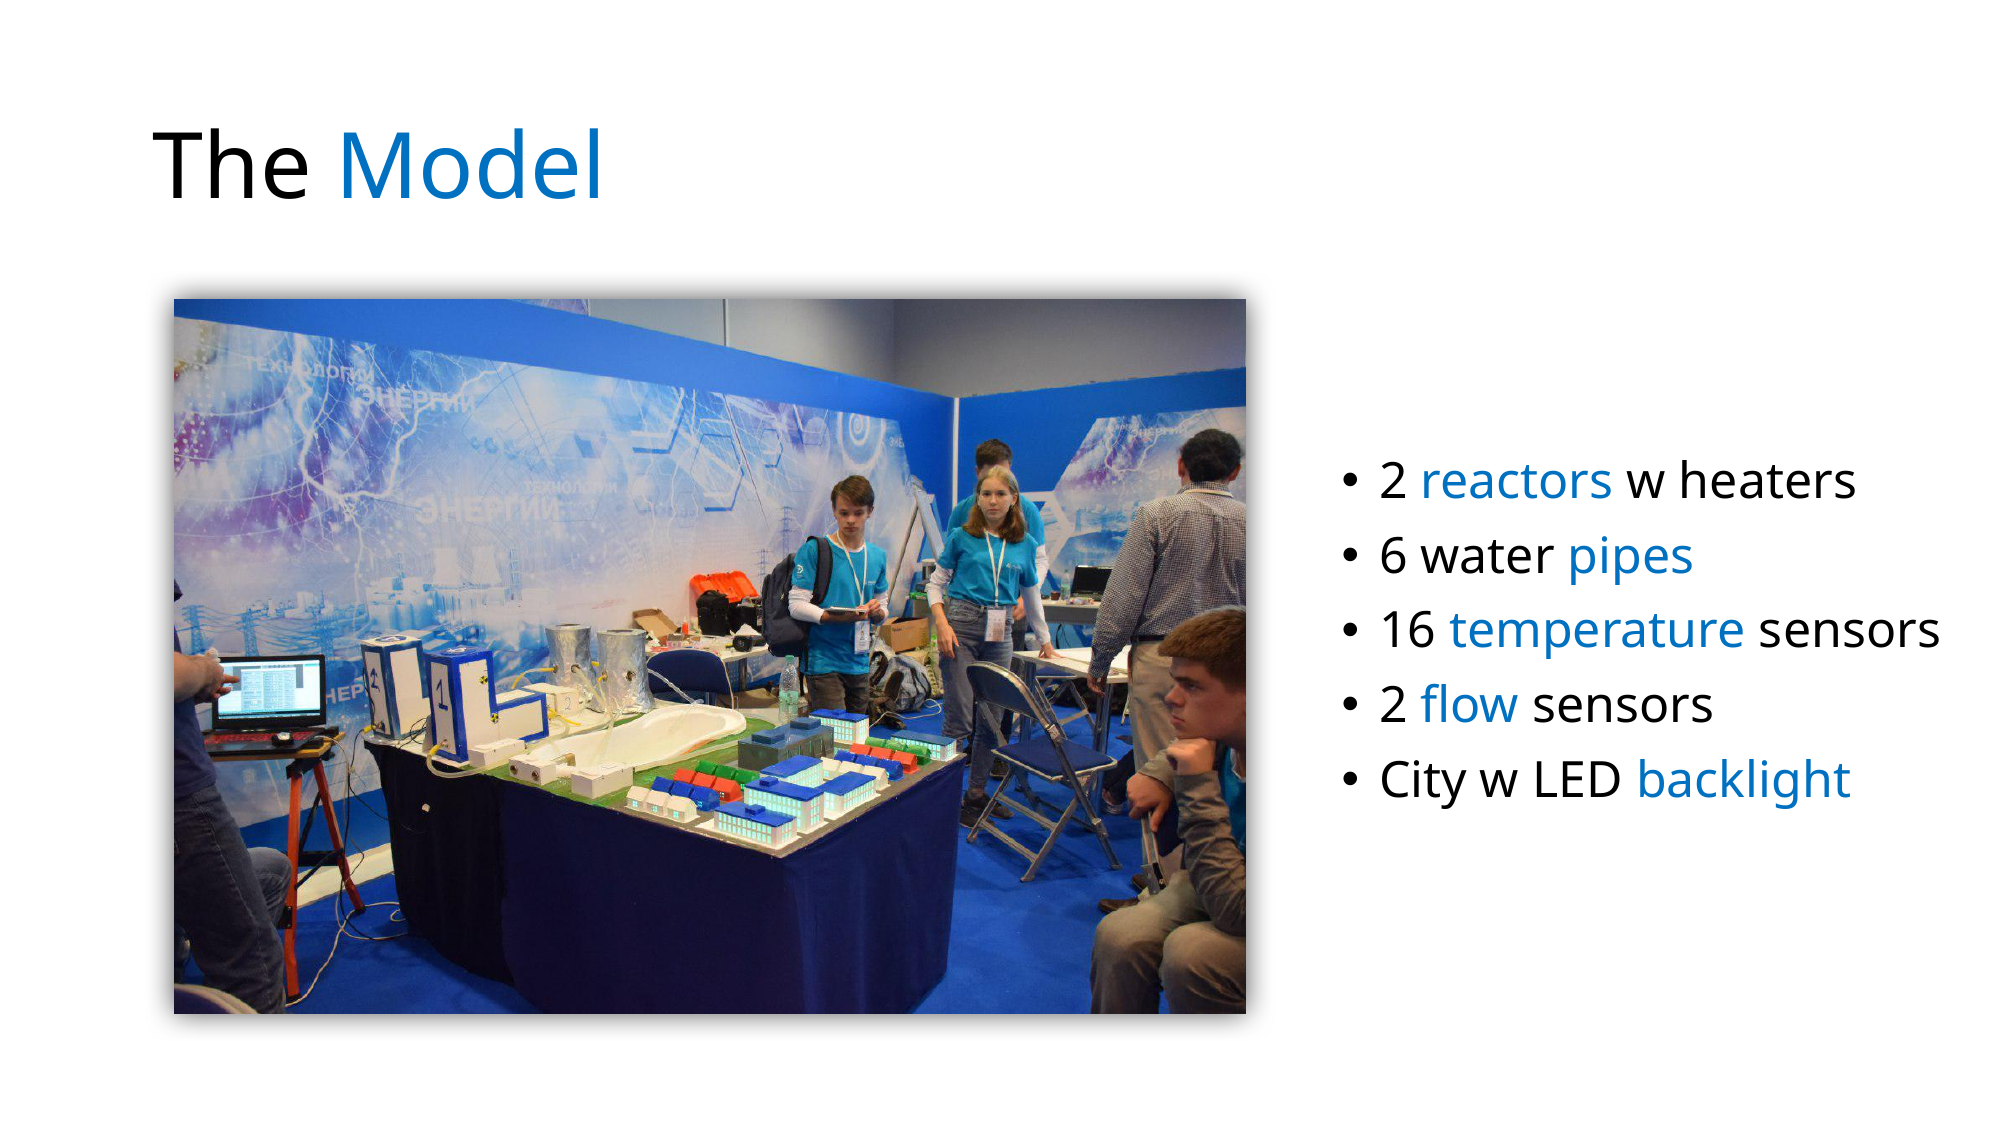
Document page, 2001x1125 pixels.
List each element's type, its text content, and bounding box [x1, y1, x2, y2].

list 2 reactors w heaters 6 water pipes 16 temperature sensors 2 flow sensors City w LED backlight [1326, 447, 1963, 866]
title The Model [137, 59, 1863, 278]
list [174, 299, 1246, 1014]
